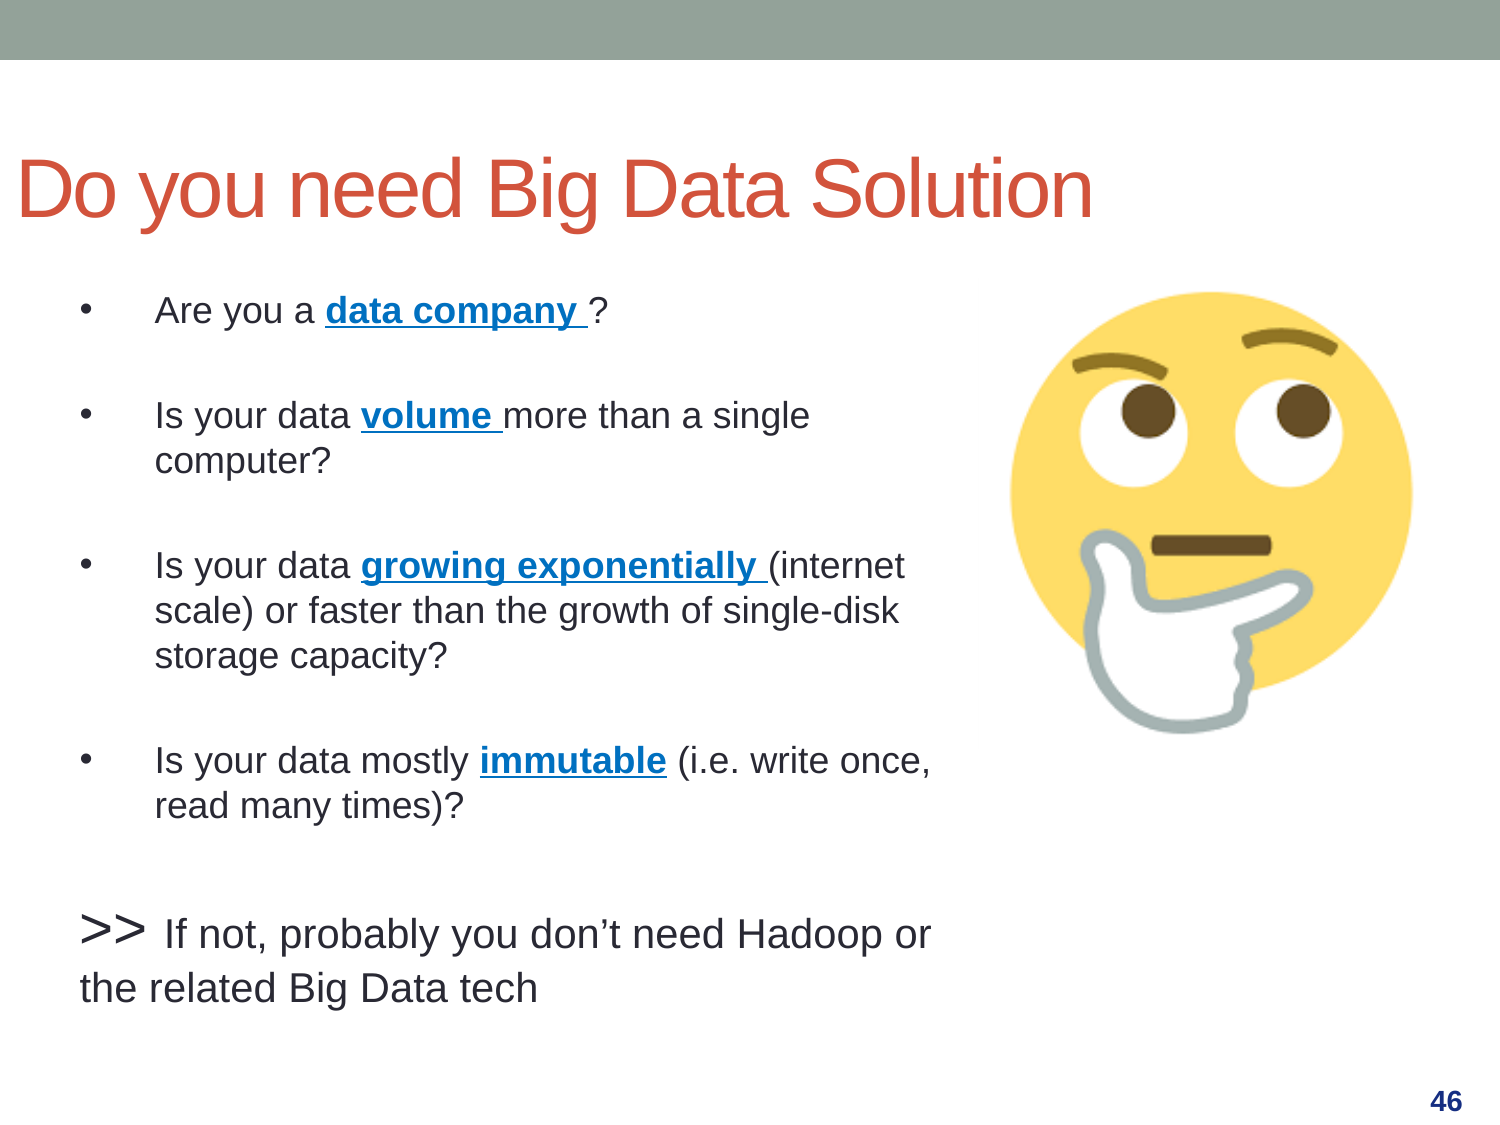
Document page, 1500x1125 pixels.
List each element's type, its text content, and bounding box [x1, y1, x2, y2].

slide_number 46 [1415, 1070, 1499, 1125]
text_box Are you a data company ? Is your data volume more than a single computer? Is your data growing exponentially (internet scale) or faster than the growth of single-disk storage capacity? Is your data mostly immutable (i.e. write once, read many times)? >> If not, probably you don’t need Hadoop or the related Big Data tech [64, 278, 987, 1012]
picture [976, 278, 1448, 749]
title Do you need Big Data Solution [0, 101, 1325, 266]
